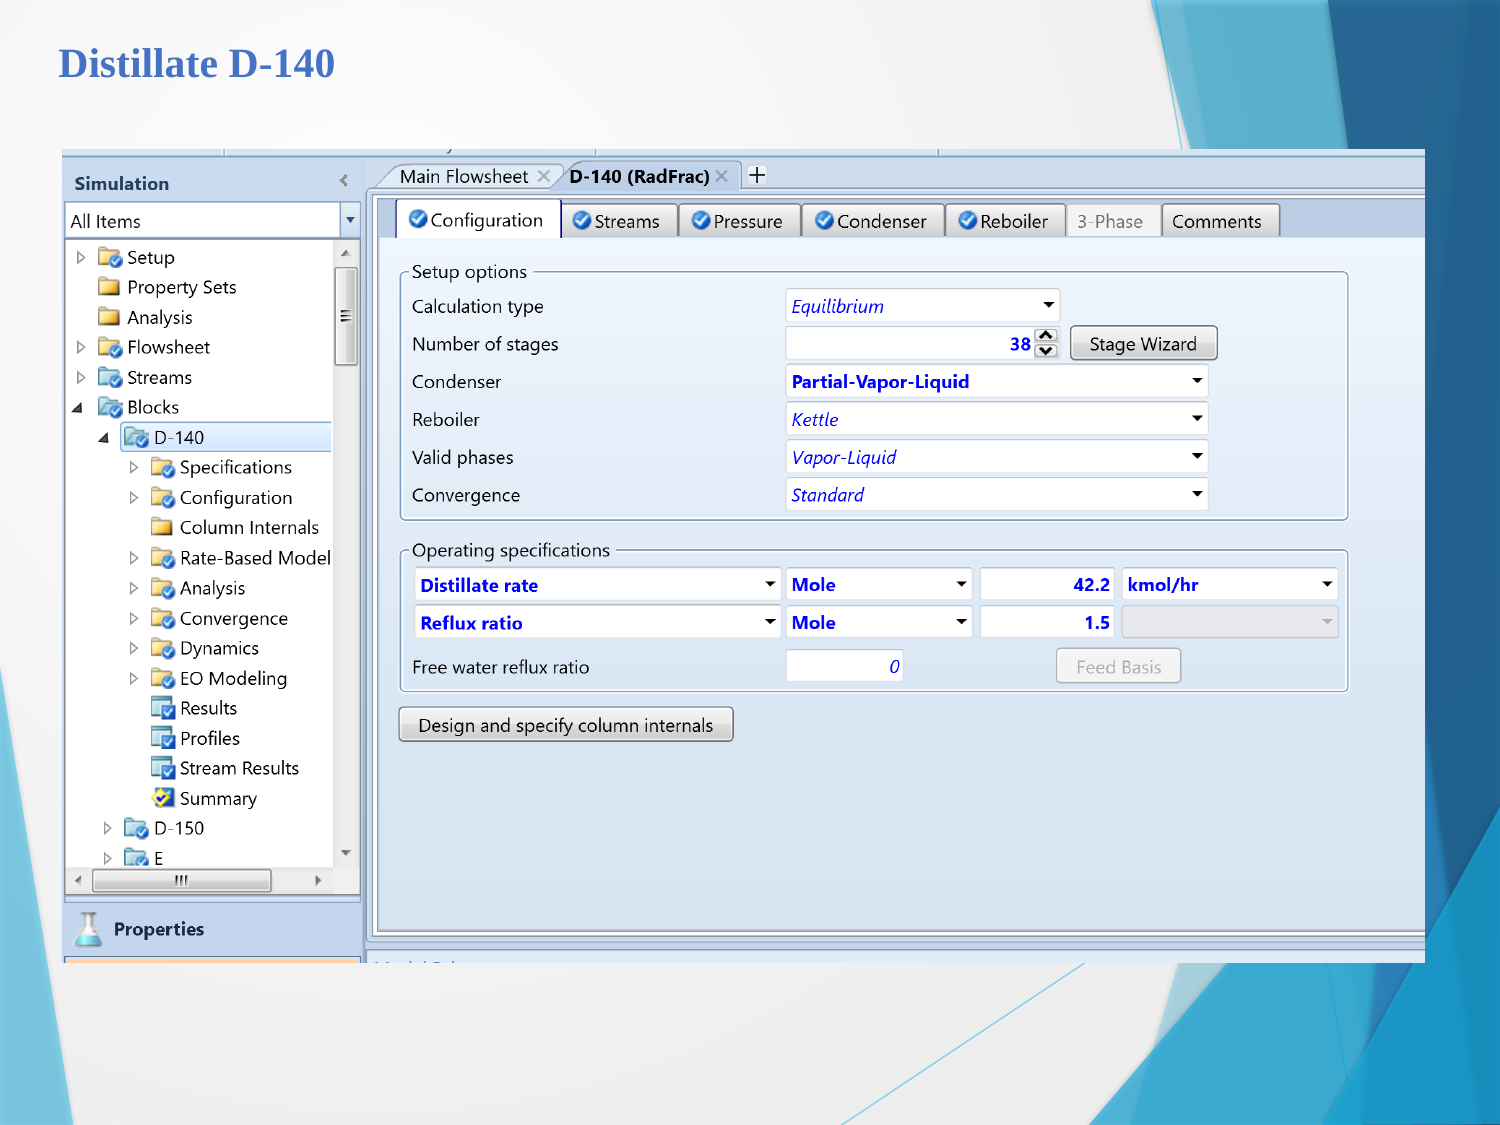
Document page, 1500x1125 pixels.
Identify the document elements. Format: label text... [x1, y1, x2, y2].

text_box Distillate D-140 [43, 27, 352, 147]
picture [61, 149, 1426, 963]
